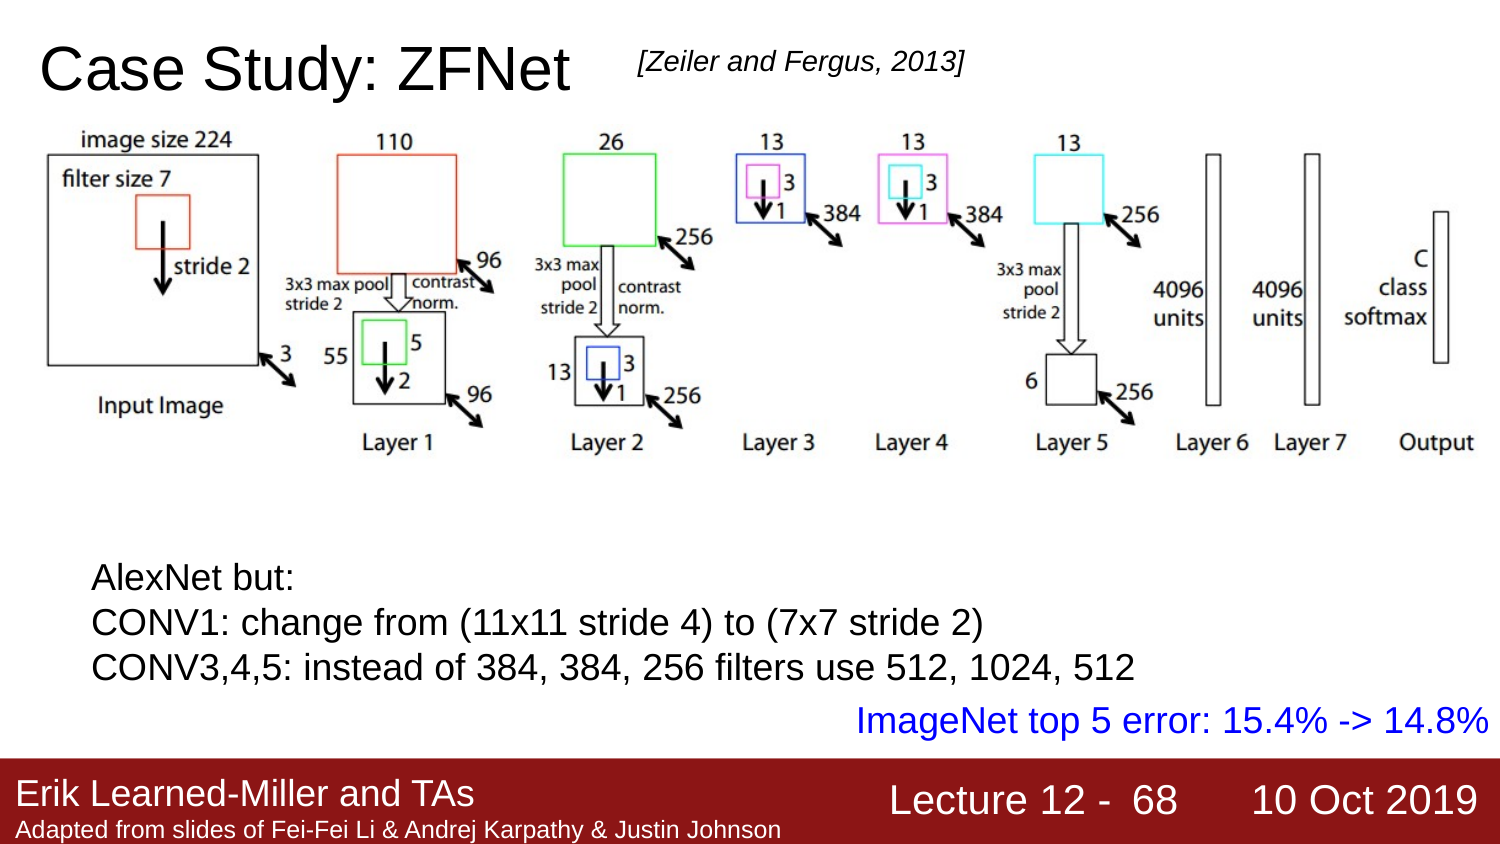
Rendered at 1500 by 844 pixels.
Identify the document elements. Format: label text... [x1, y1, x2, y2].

picture [43, 124, 1487, 465]
text_box [Zeiler and Fergus, 2013] [622, 27, 1008, 98]
text_box Case Study: ZFNet [24, 12, 1322, 176]
text_box ImageNet top 5 error: 15.4% -> 14.8% [840, 680, 1500, 743]
slide_number ‹#› [1116, 765, 1243, 831]
text_box AlexNet but: CONV1: change from (11x11 stride 4) to (7x7 stride 2) CONV3,4,5: instead of 384, 384, 256 filters use 512, 1024, 512 [76, 537, 1215, 753]
